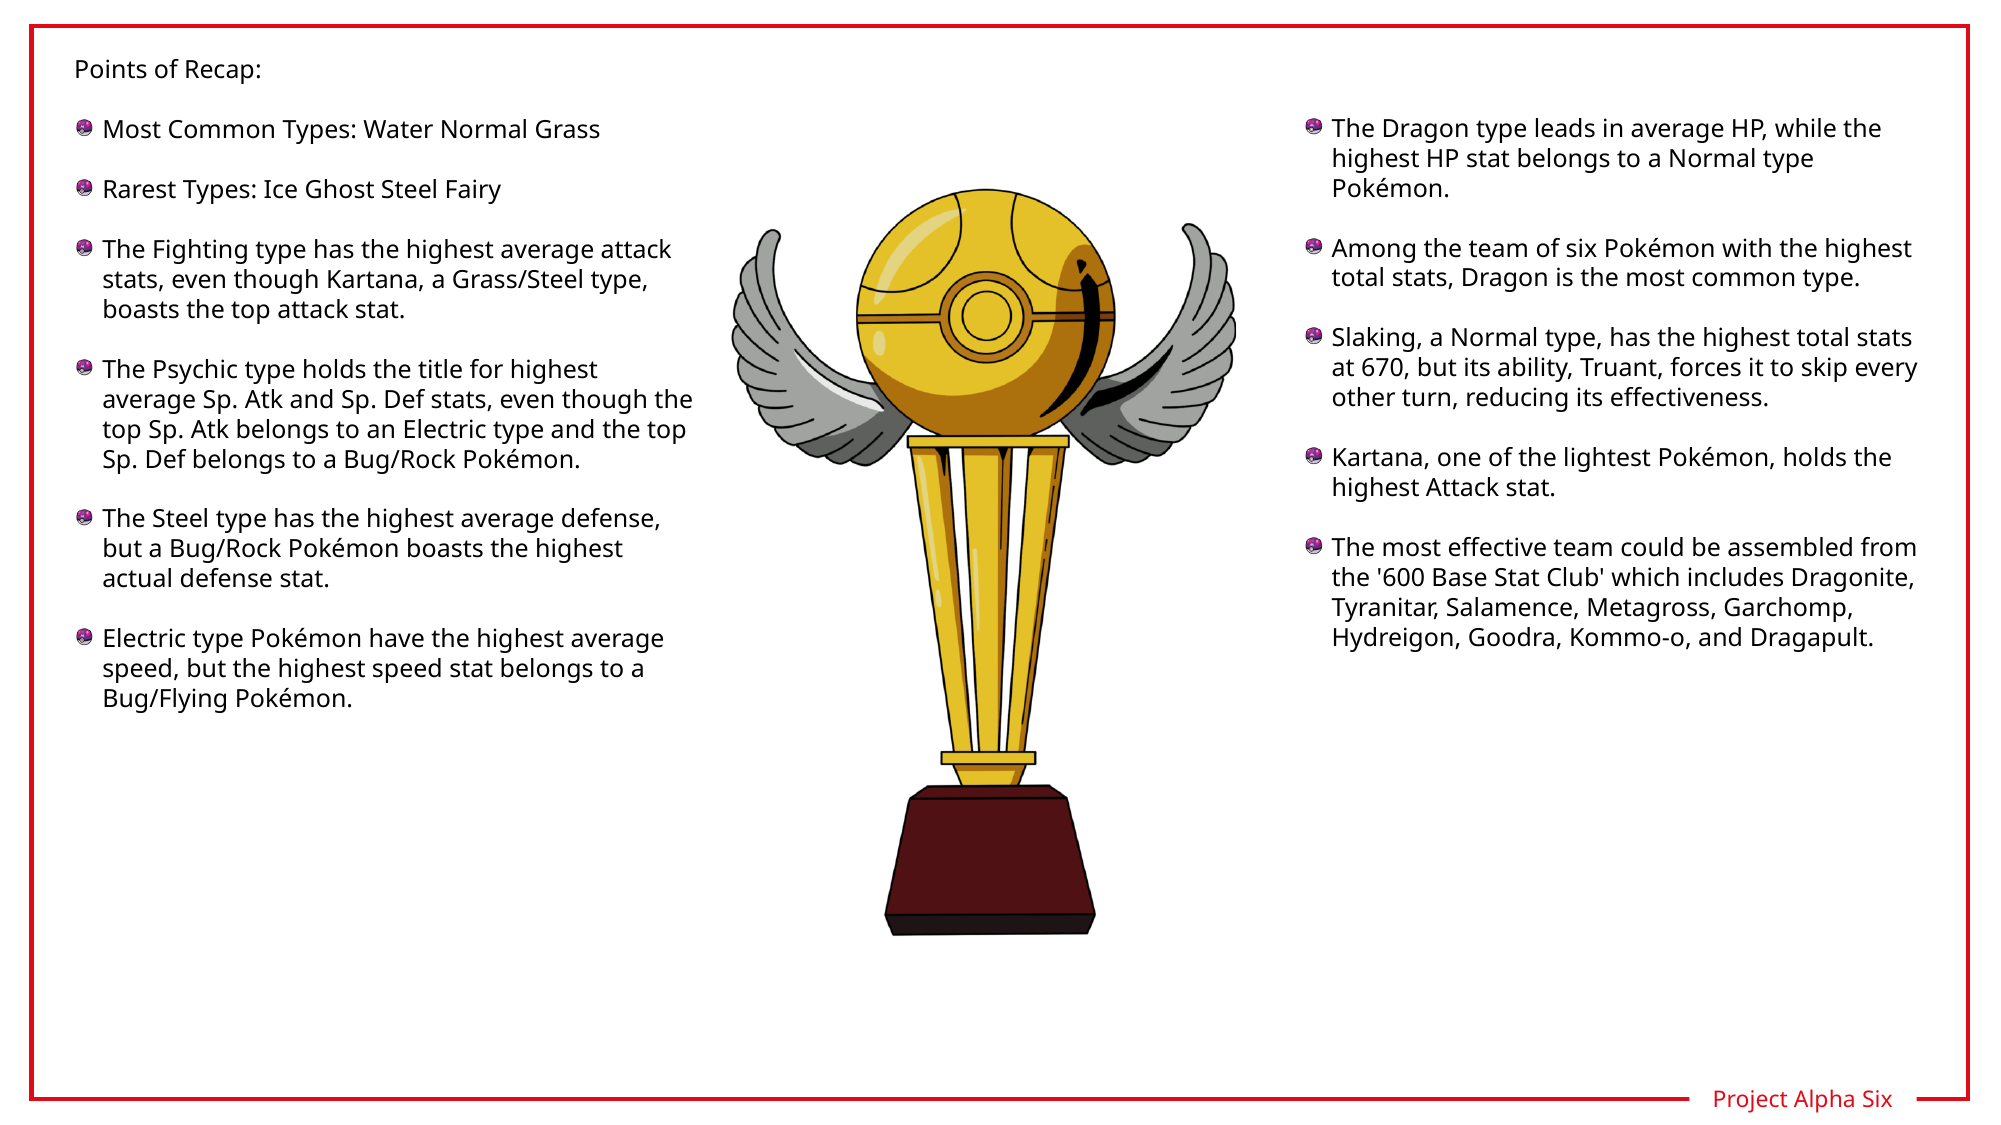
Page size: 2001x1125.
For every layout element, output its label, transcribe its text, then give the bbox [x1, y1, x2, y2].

picture [74, 239, 94, 258]
picture [1303, 537, 1324, 556]
picture [1303, 327, 1324, 346]
picture [74, 509, 94, 527]
text_box Points of Recap: Most Common Types: Water Normal Grass Rarest Types: Ice Ghost Steel Fairy The Fighting type has the highest average attack stats, even though Kartana, a Grass/Steel type, boasts the top attack stat. The Psychic type holds the title for highest average Sp. Atk and Sp. Def stats, even though the top Sp. Atk belongs to an Electric type and the top Sp. Def belongs to a Bug/Rock Pokémon. The Steel type has the highest average defense, but a Bug/Rock Pokémon boasts the highest actual defense stat. Electric type Pokémon have the highest average speed, but the highest speed stat belongs to a Bug/Flying Pokémon. [59, 46, 712, 750]
picture [1303, 447, 1324, 466]
text_box [31, 25, 1969, 1100]
picture [74, 179, 94, 198]
picture [74, 359, 94, 377]
picture [730, 187, 1237, 937]
picture [1303, 238, 1324, 256]
text_box Project Alpha Six [1689, 1077, 1917, 1120]
picture [74, 628, 94, 647]
picture [1303, 118, 1324, 136]
text_box The Dragon type leads in average HP, while the highest HP stat belongs to a Normal type Pokémon. Among the team of six Pokémon with the highest total stats, Dragon is the most common type. Slaking, a Normal type, has the highest total stats at 670, but its ability, Truant, forces it to skip every other turn, reducing its effectiveness. Kartana, one of the lightest Pokémon, holds the highest Attack stat. The most effective team could be assembled from the '600 Base Stat Club' which includes Dragonite, Tyranitar, Salamence, Metagross, Garchomp, Hydreigon, Goodra, Kommo-o, and Dragapult. [1288, 104, 1941, 659]
picture [74, 119, 94, 138]
